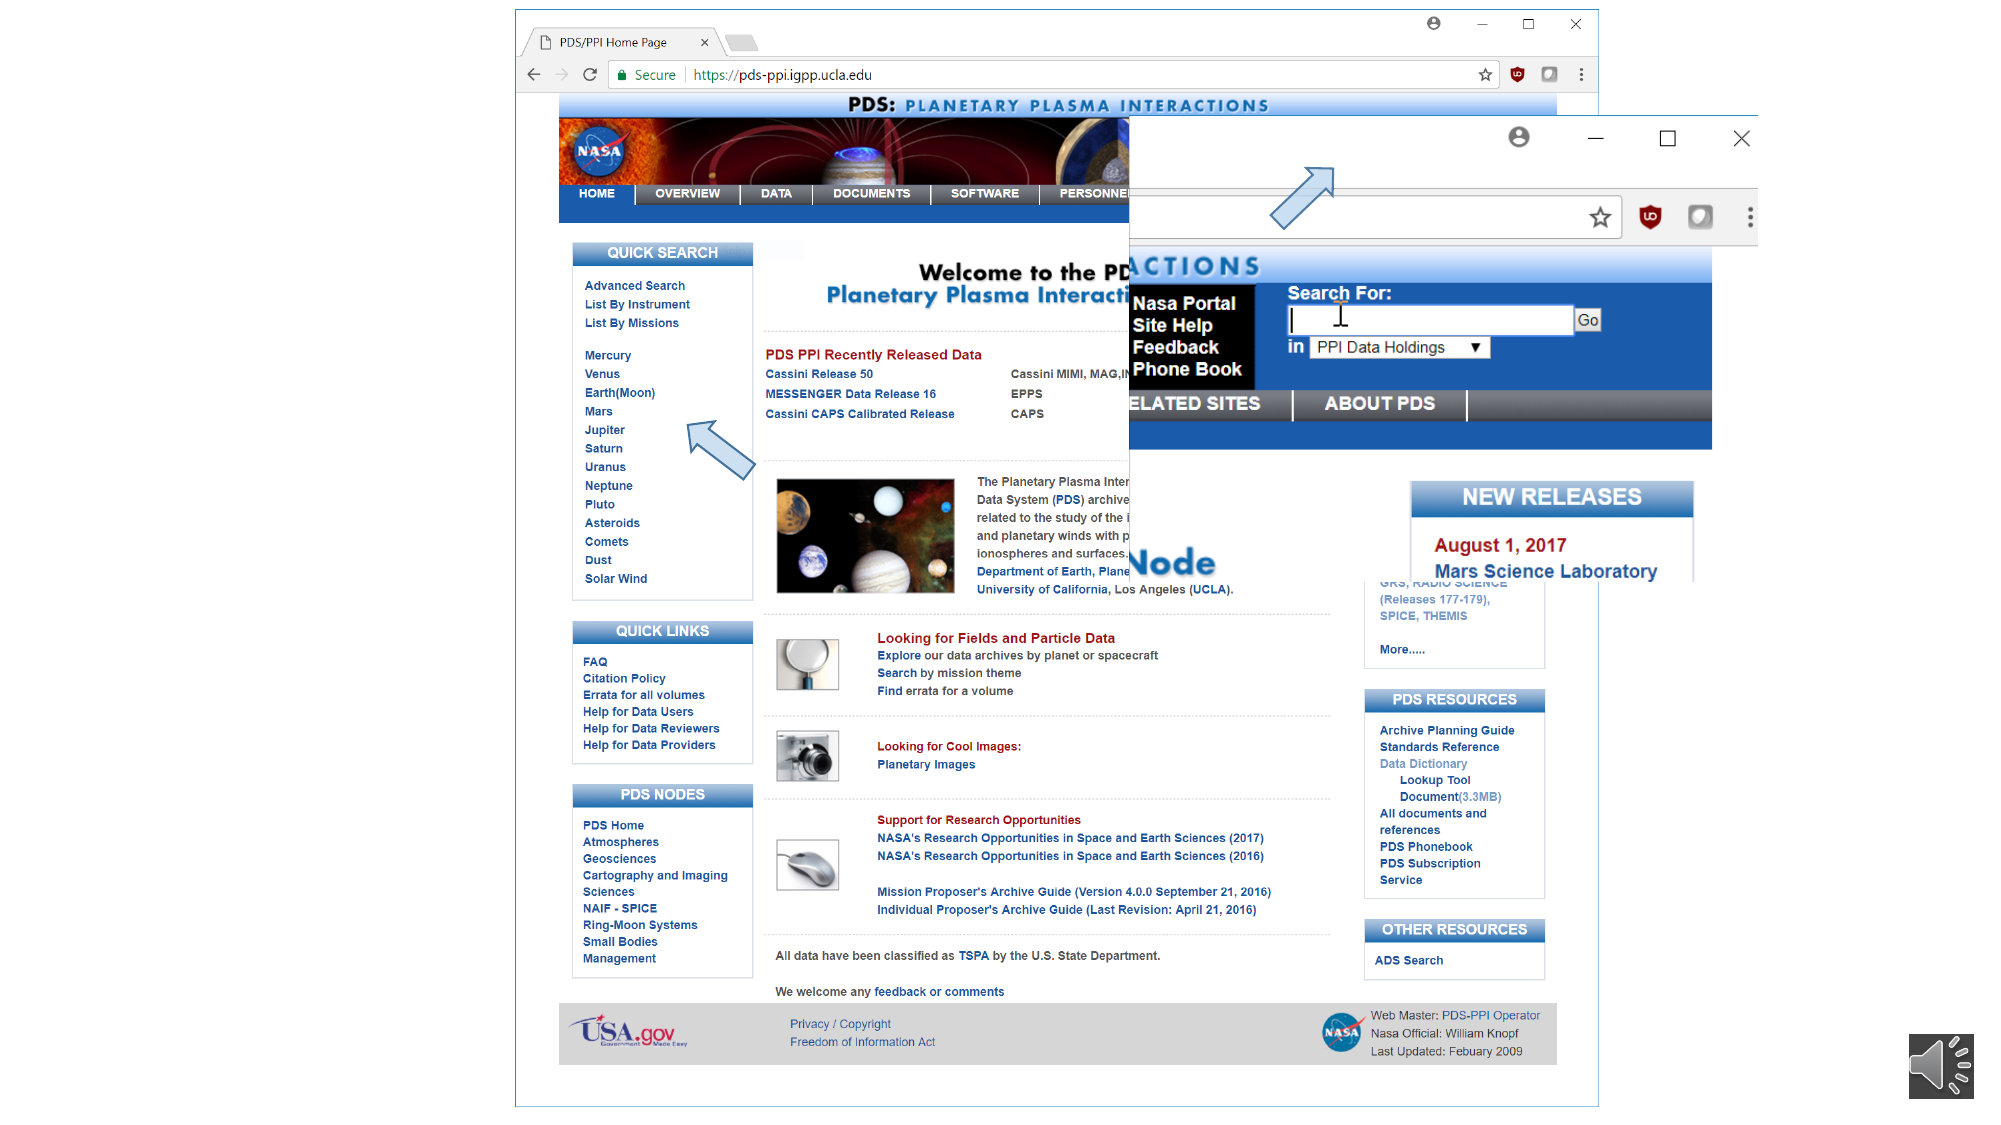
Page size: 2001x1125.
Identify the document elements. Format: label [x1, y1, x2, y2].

picture [515, 9, 1758, 1107]
picture [1908, 1033, 1975, 1100]
